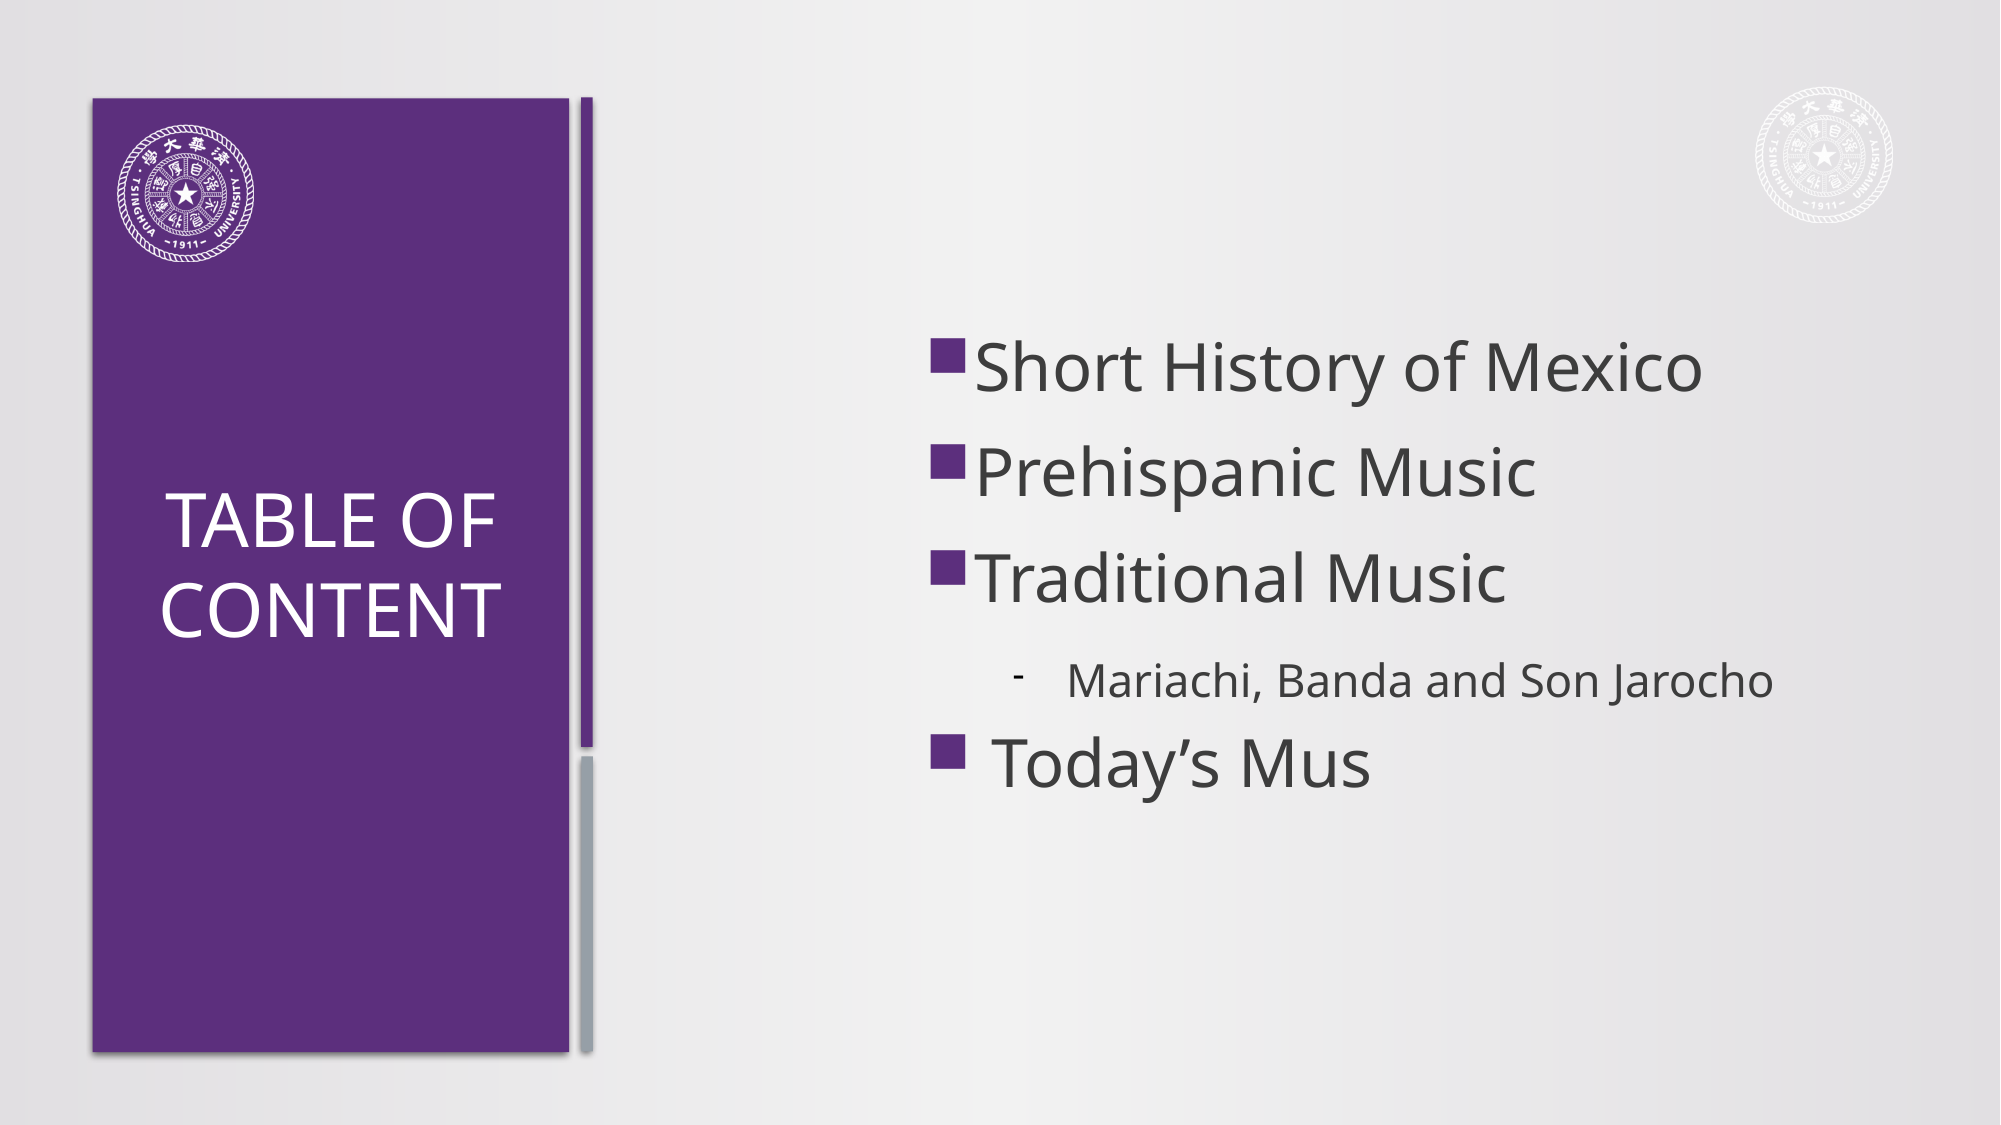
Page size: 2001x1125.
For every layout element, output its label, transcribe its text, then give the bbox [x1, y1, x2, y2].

list Short History of Mexico Prehispanic Music Traditional Music Mariachi, Banda and Son Jarocho Today’s Mus [909, 186, 1905, 939]
title TABLE OF CONTENT [120, 322, 542, 803]
